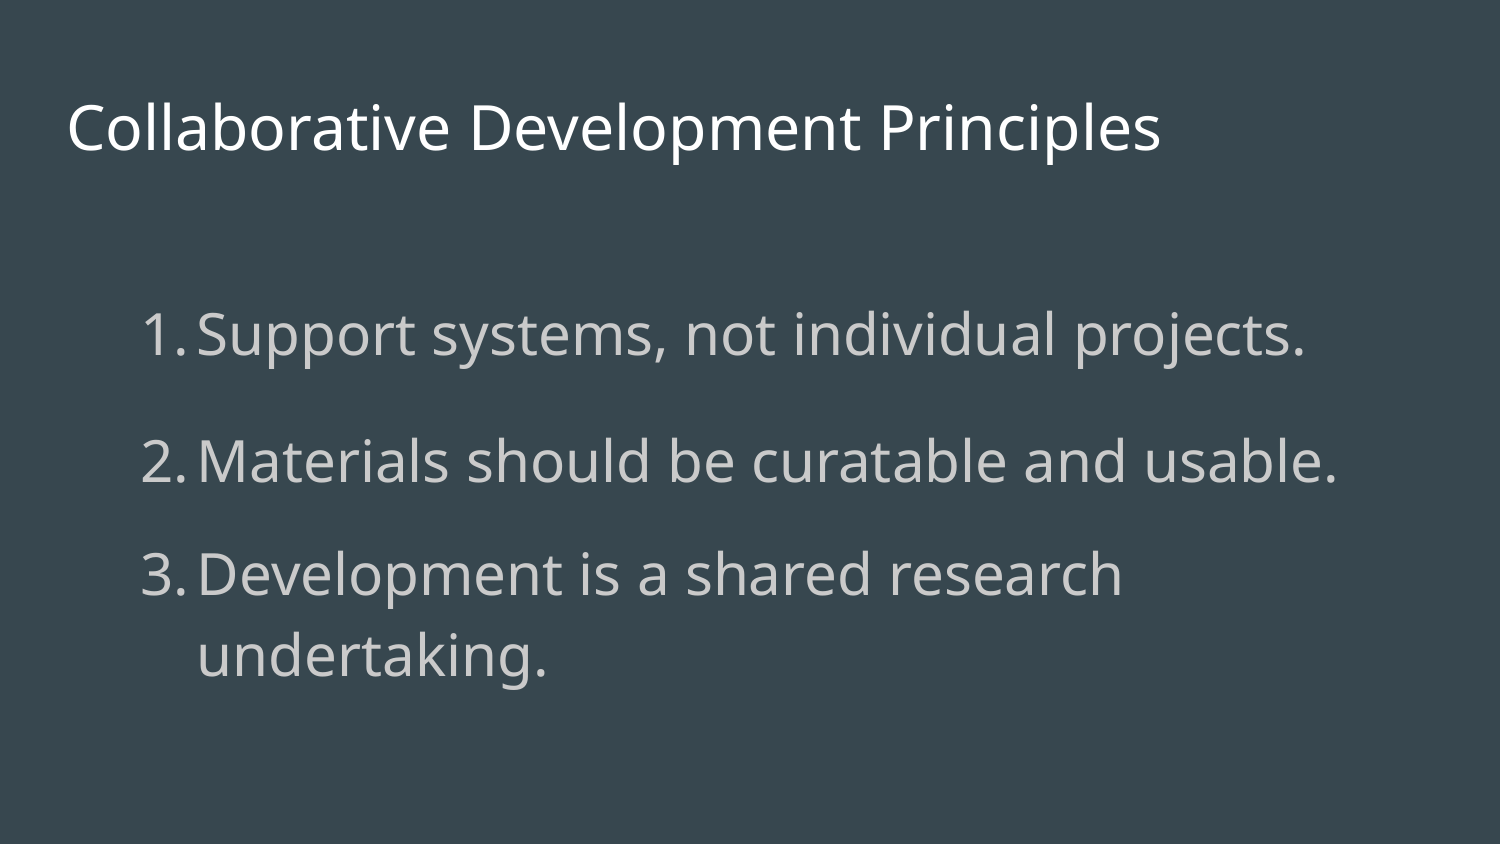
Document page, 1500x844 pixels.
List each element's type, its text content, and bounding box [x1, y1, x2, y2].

title Collaborative Development Principles [51, 72, 1449, 167]
list Support systems, not individual projects. Materials should be curatable and usable. Development is a shared research undertaking. [125, 272, 1375, 607]
